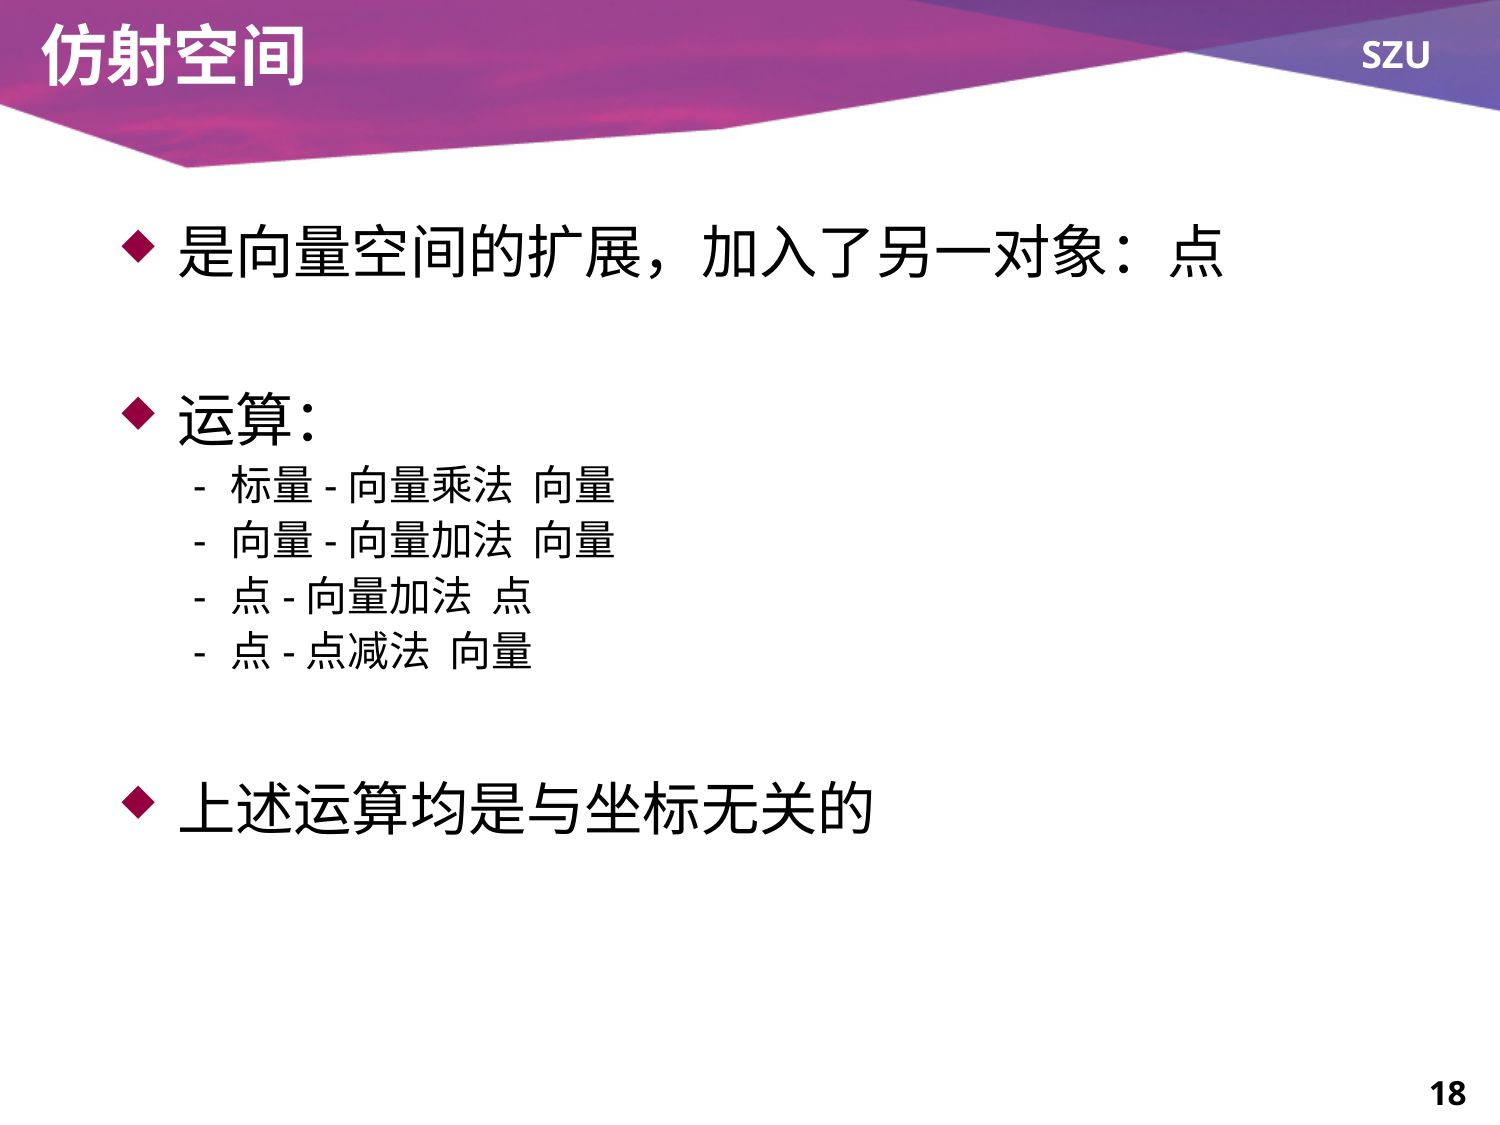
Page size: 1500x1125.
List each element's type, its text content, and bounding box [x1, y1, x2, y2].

title 仿射空间 [25, 15, 1320, 104]
slide_number 18 [1384, 1065, 1500, 1125]
picture [0, 0, 1500, 1125]
